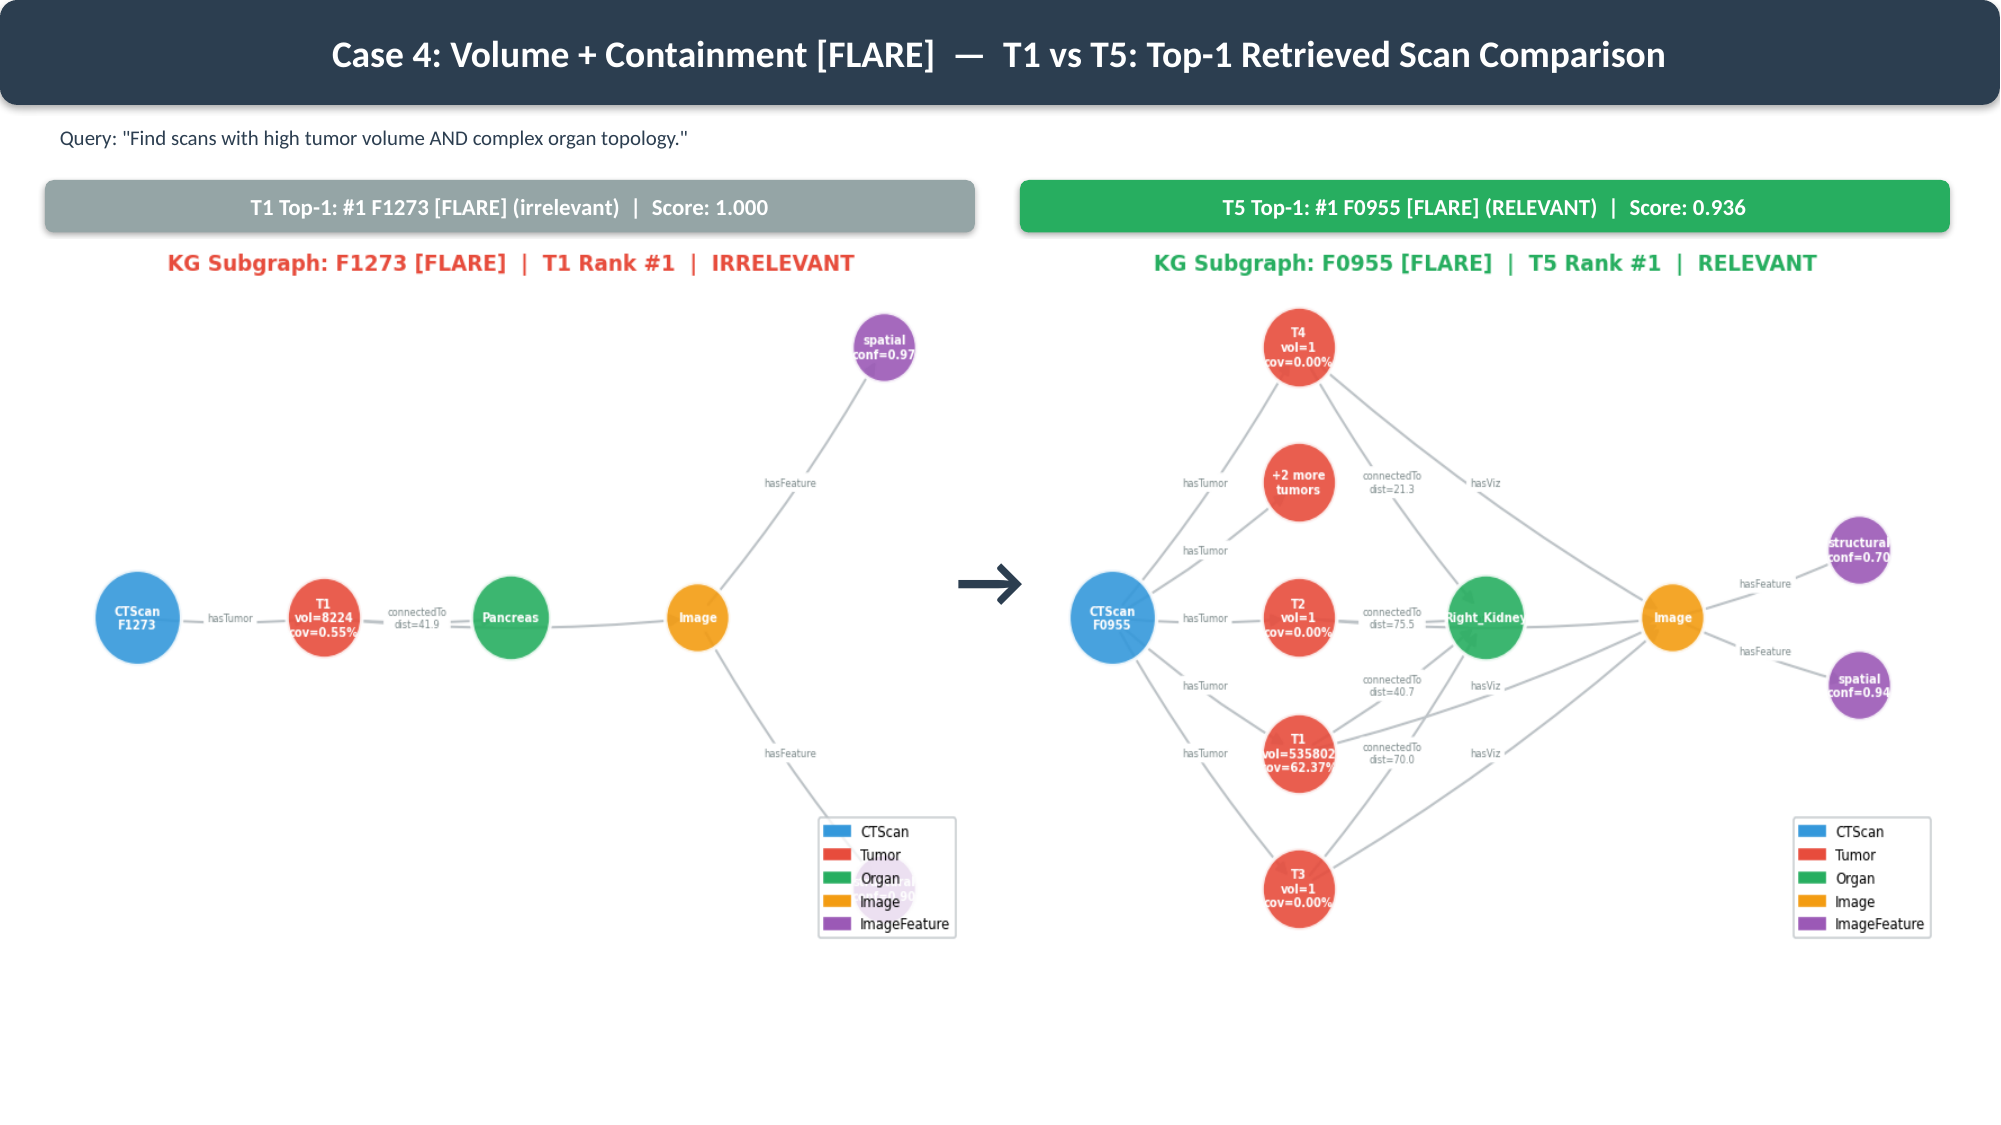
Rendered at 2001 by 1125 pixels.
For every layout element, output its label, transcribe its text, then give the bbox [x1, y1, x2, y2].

picture [44, 239, 976, 961]
text_box T5 Top-1: #1 F0955 [FLARE] (RELEVANT) | Score: 0.936 [1019, 179, 1951, 234]
text_box → [979, 524, 1014, 630]
text_box Query: "Find scans with high tumor volume AND complex organ topology." [44, 116, 1920, 157]
picture [1019, 239, 1951, 961]
text_box T1 Top-1: #1 F1273 [FLARE] (irrelevant) | Score: 1.000 [44, 179, 976, 234]
text_box Case 4: Volume + Containment [FLARE] — T1 vs T5: Top-1 Retrieved Scan Comparison [0, 0, 2000, 106]
